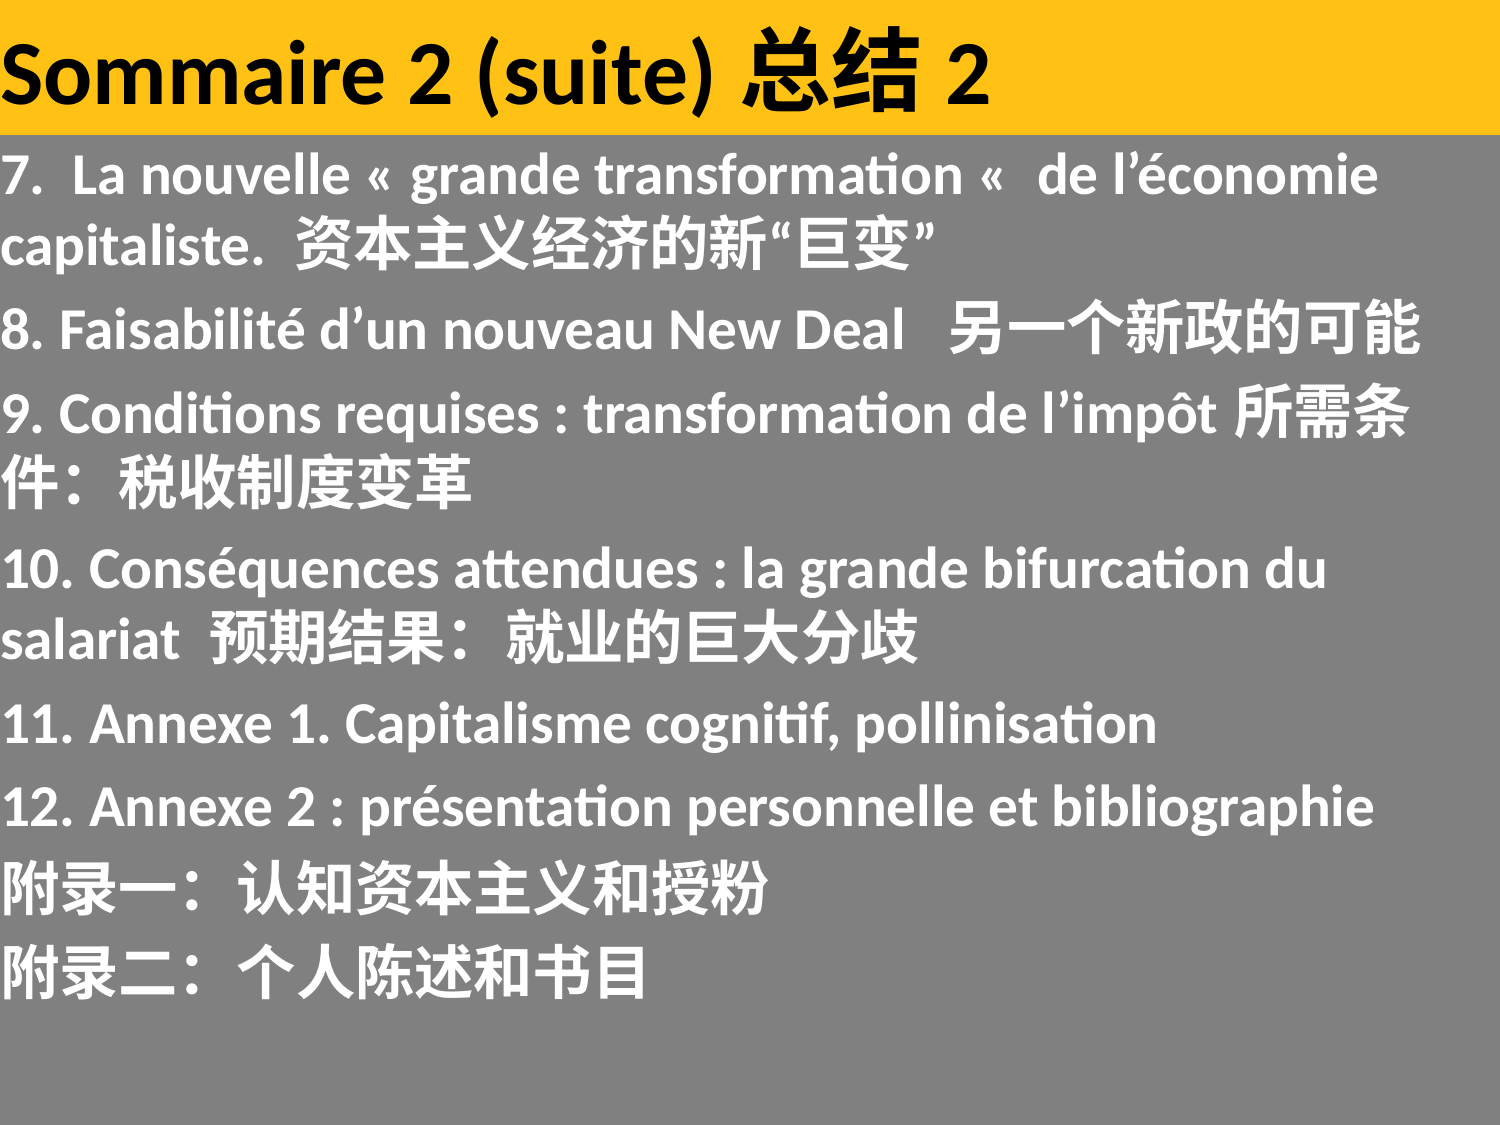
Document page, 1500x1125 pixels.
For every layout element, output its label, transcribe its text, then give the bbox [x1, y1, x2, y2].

title Sommaire 2 (suite)总结2 [0, 0, 1500, 134]
list 7. La nouvelle « grande transformation « de l’économie capitaliste. 资本主义经济的新“巨变” 8. Faisabilité d’un nouveau New Deal 另一个新政的可能 9. Conditions requises : transformation de l’impôt所需条件：税收制度变革 10. Conséquences attendues : la grande bifurcation du salariat 预期结果：就业的巨大分歧 11. Annexe 1. Capitalisme cognitif, pollinisation 12. Annexe 2 : présentation personnelle et bibliographie 附录一：认知资本主义和授粉 附录二：个人陈述和书目 [0, 134, 1500, 1125]
